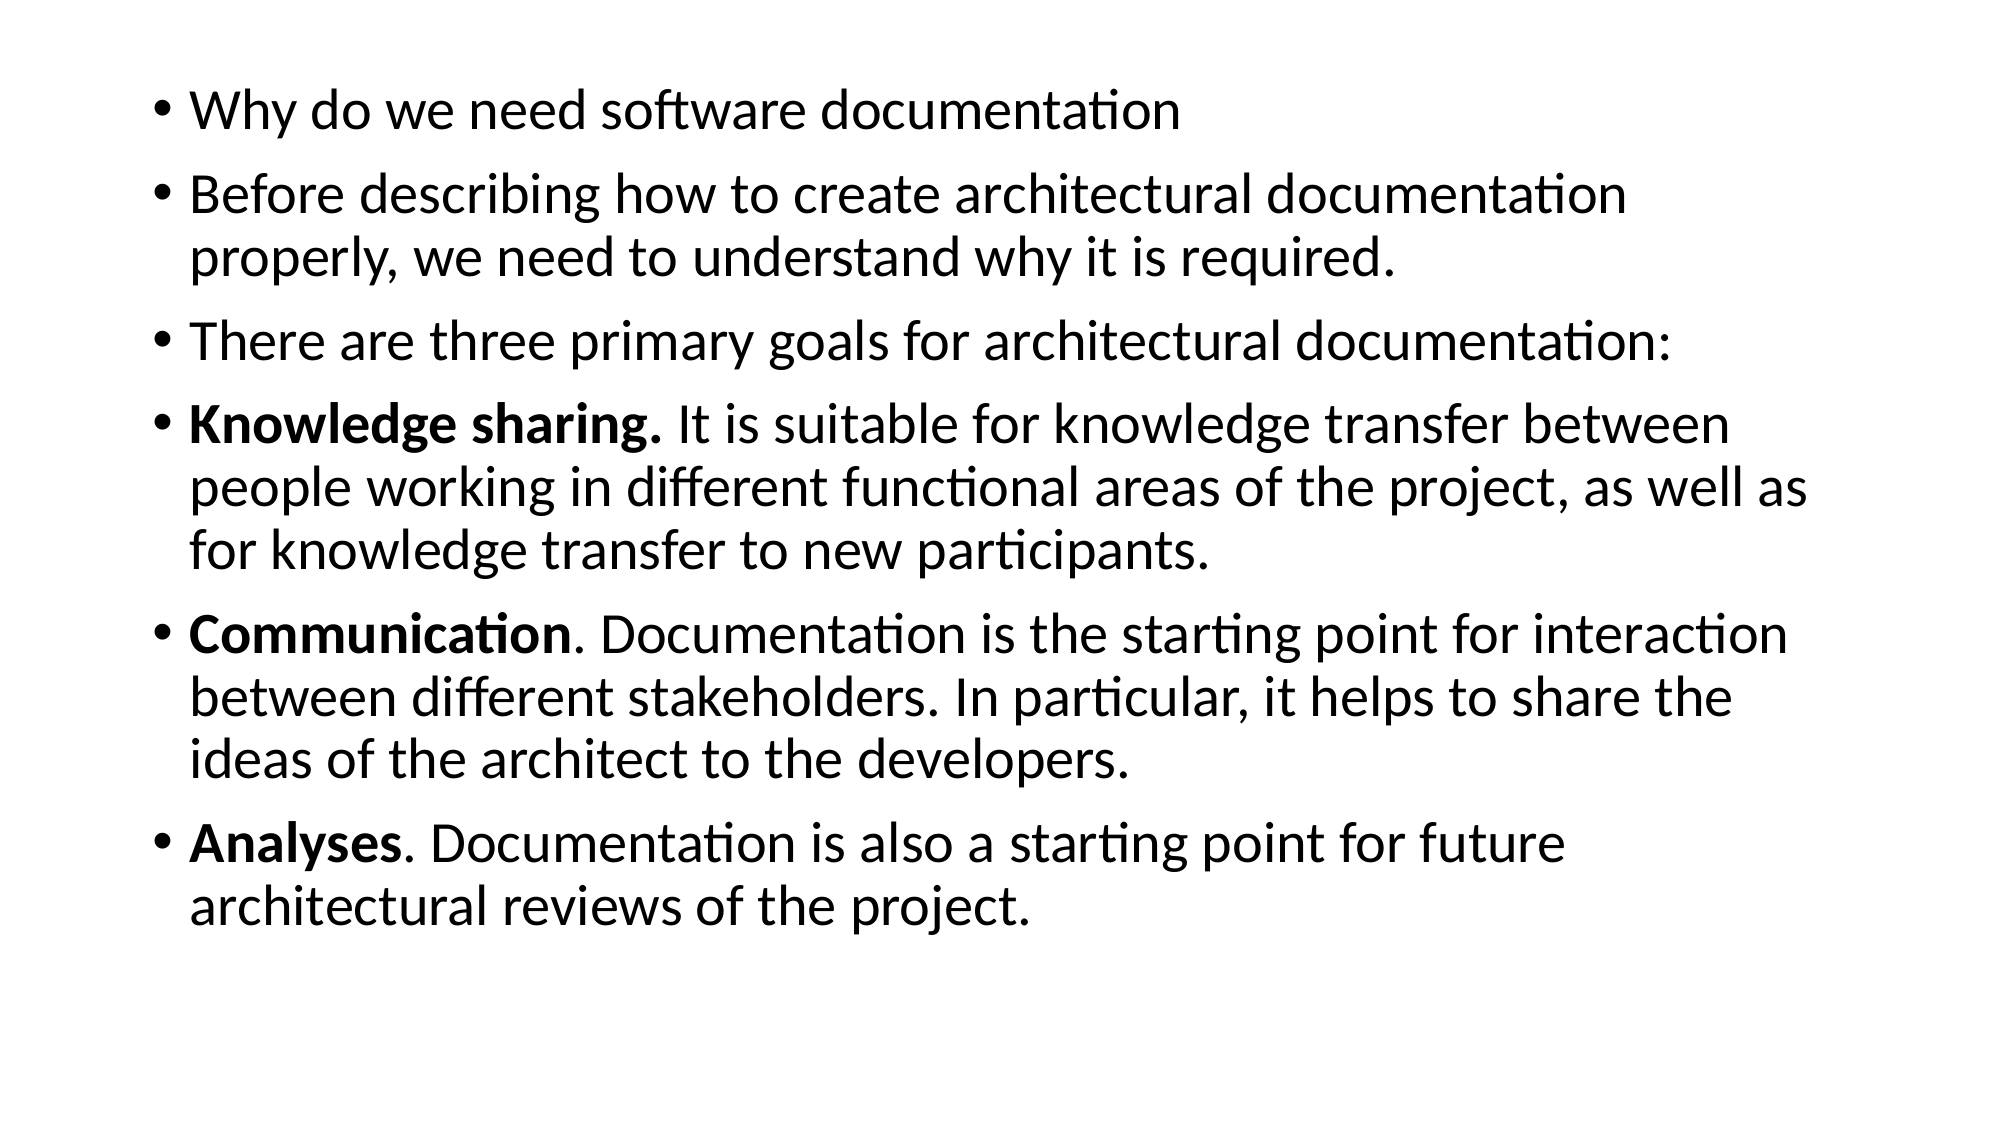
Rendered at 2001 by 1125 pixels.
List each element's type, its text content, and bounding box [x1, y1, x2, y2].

list Why do we need software documentation Before describing how to create architectural documentation properly, we need to understand why it is required. There are three primary goals for architectural documentation: Knowledge sharing. It is suitable for knowledge transfer between people working in different functional areas of the project, as well as for knowledge transfer to new participants. Communication. Documentation is the starting point for interaction between different stakeholders. In particular, it helps to share the ideas of the architect to the developers. Analyses. Documentation is also a starting point for future architectural reviews of the project. [137, 72, 1863, 1014]
